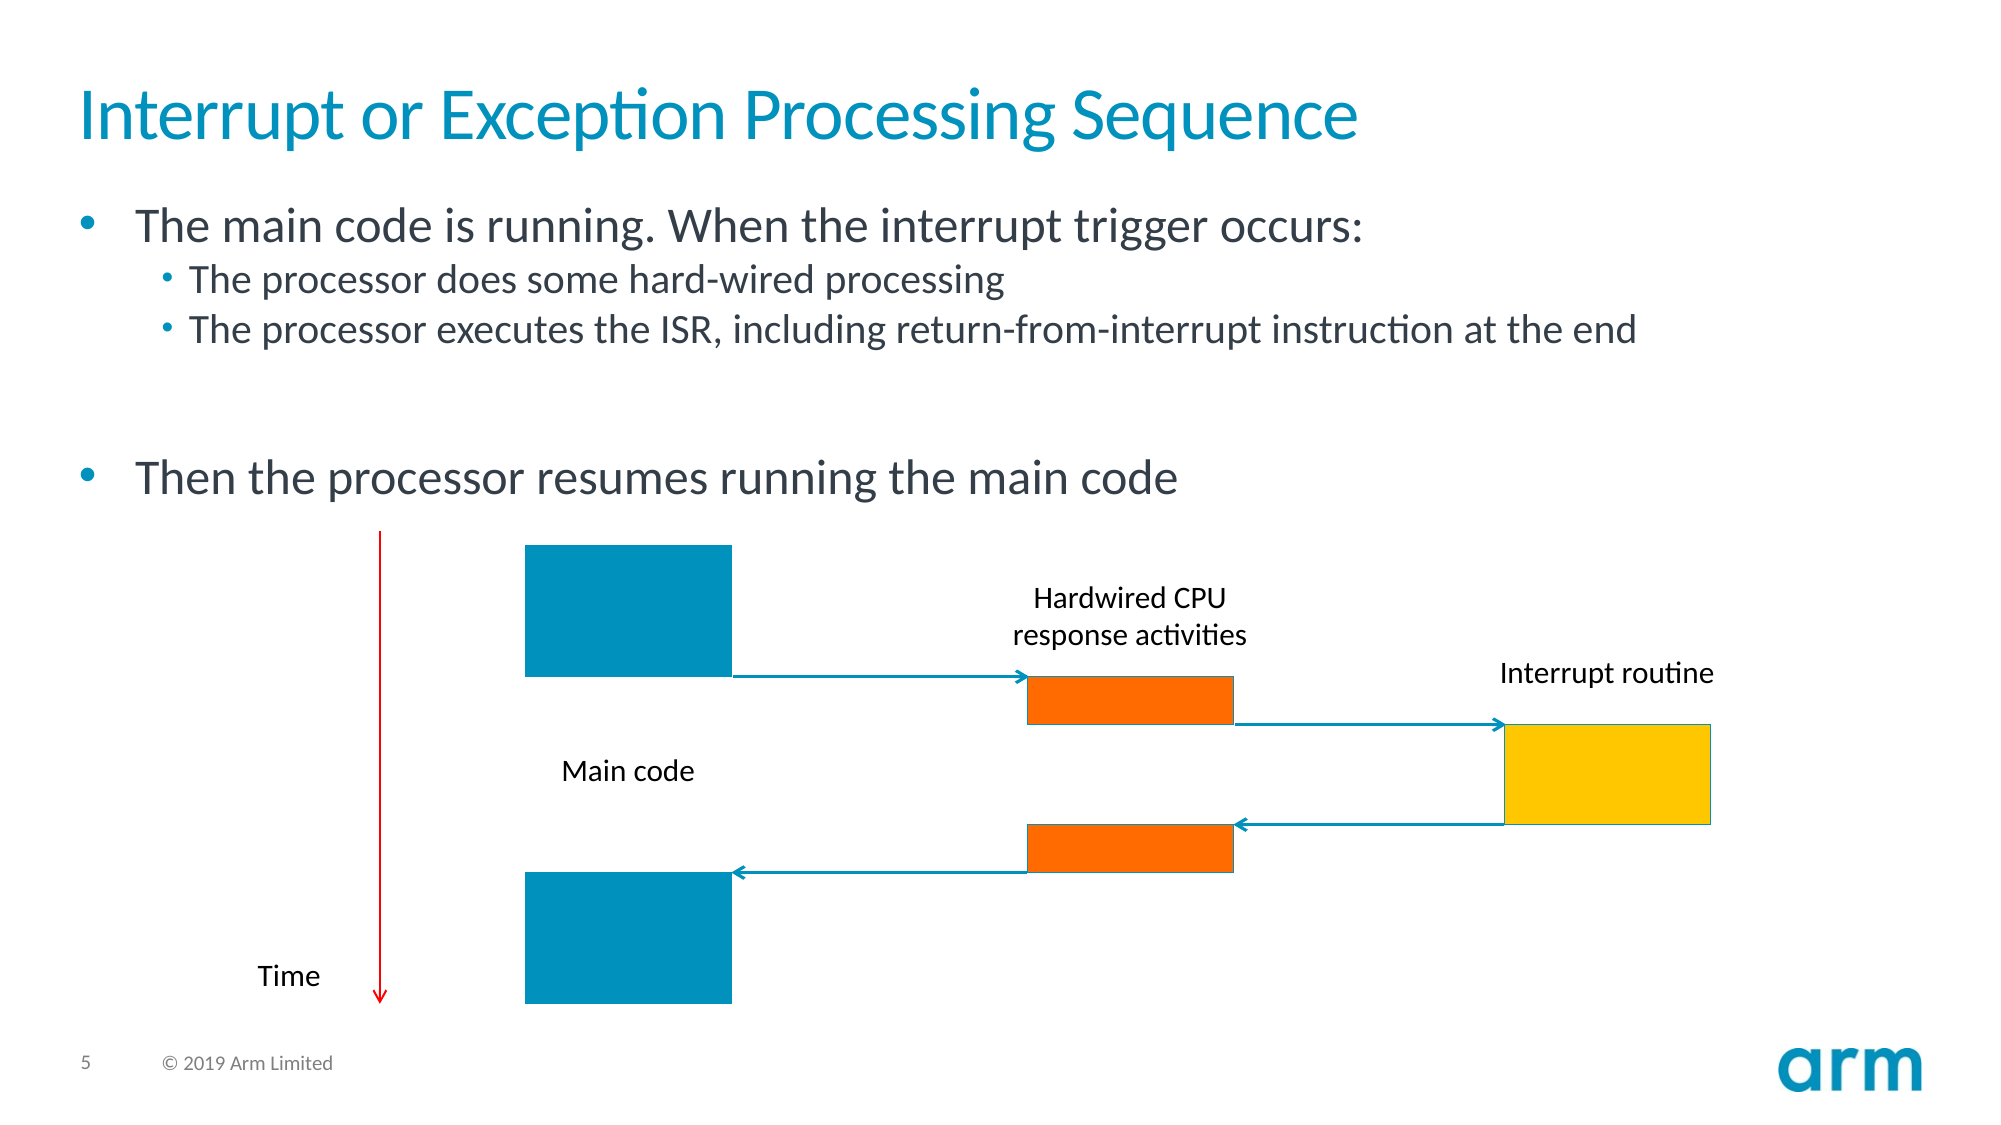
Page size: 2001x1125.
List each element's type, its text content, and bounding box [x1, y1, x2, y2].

picture [1778, 1048, 1794, 1067]
picture [1778, 1072, 1794, 1092]
picture [1889, 1048, 1903, 1053]
picture [1911, 1048, 1922, 1062]
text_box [248, 530, 1752, 1004]
picture [1788, 1056, 1812, 1083]
picture [1803, 1048, 1922, 1092]
list The main code is running. When the interrupt trigger occurs: The processor does some hard-wired processing The processor executes the ISR, including return-from-interrupt instruction at the end Then the processor resumes running the main code [78, 192, 1922, 1004]
title Interrupt or Exception Processing Sequence [78, 78, 1922, 186]
